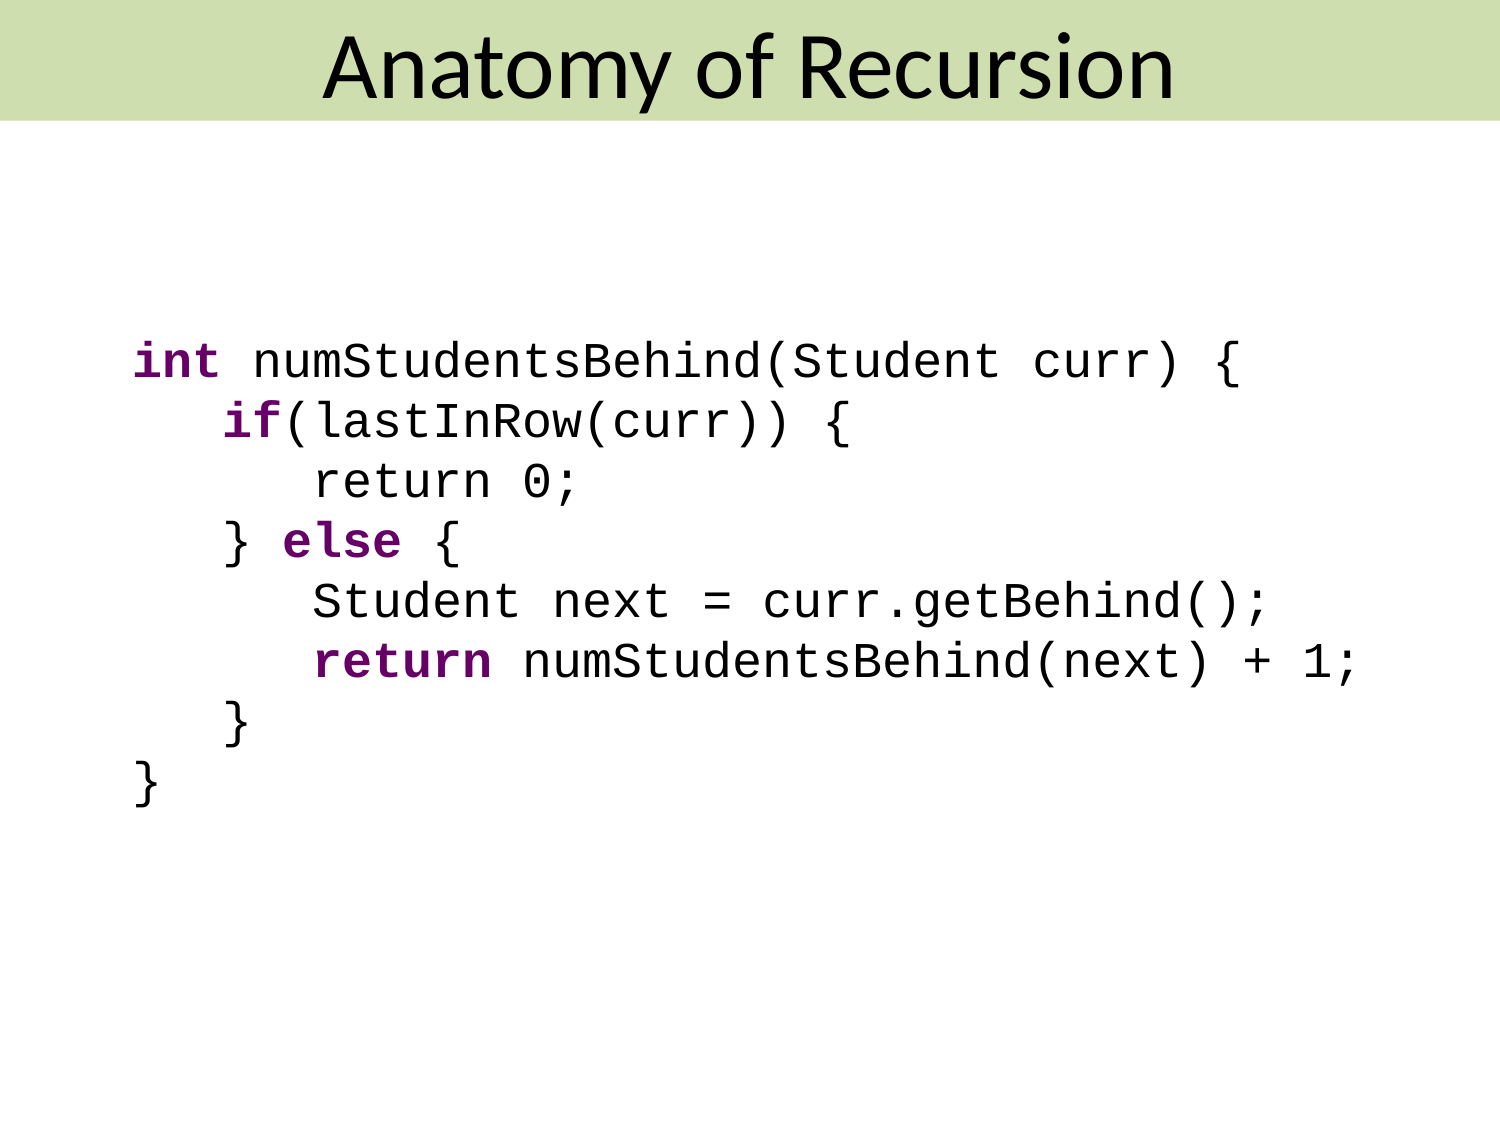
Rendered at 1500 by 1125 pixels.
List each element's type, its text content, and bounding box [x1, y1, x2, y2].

text_box Anatomy of Recursion [0, 0, 1500, 121]
text_box int numStudentsBehind(Student curr) { if(lastInRow(curr)) { return 0; } else { Student next = curr.getBehind(); return numStudentsBehind(next) + 1; } } [117, 320, 1378, 816]
